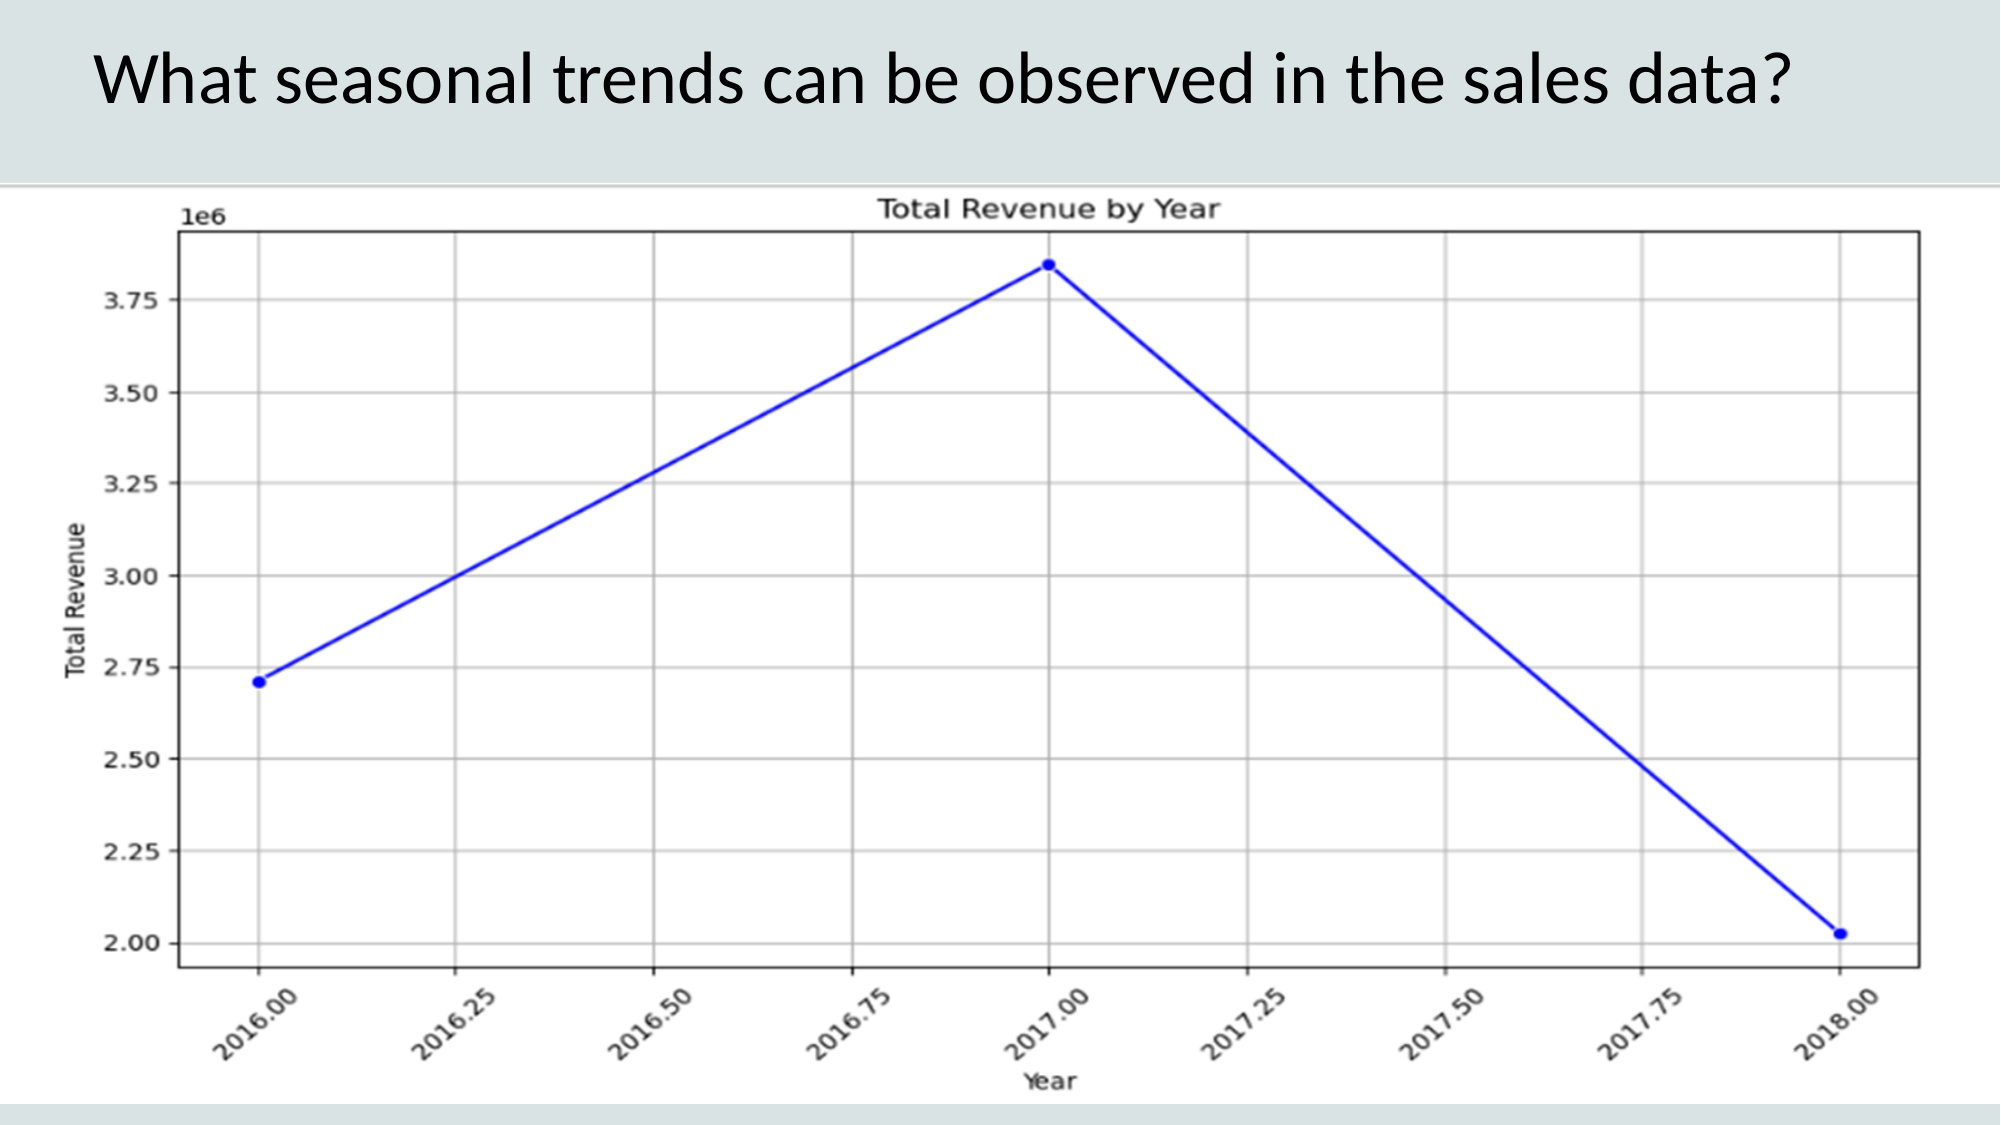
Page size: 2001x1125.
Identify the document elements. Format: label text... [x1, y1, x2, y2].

title What seasonal trends can be observed in the sales data? [93, 21, 1915, 126]
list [0, 183, 2000, 1104]
